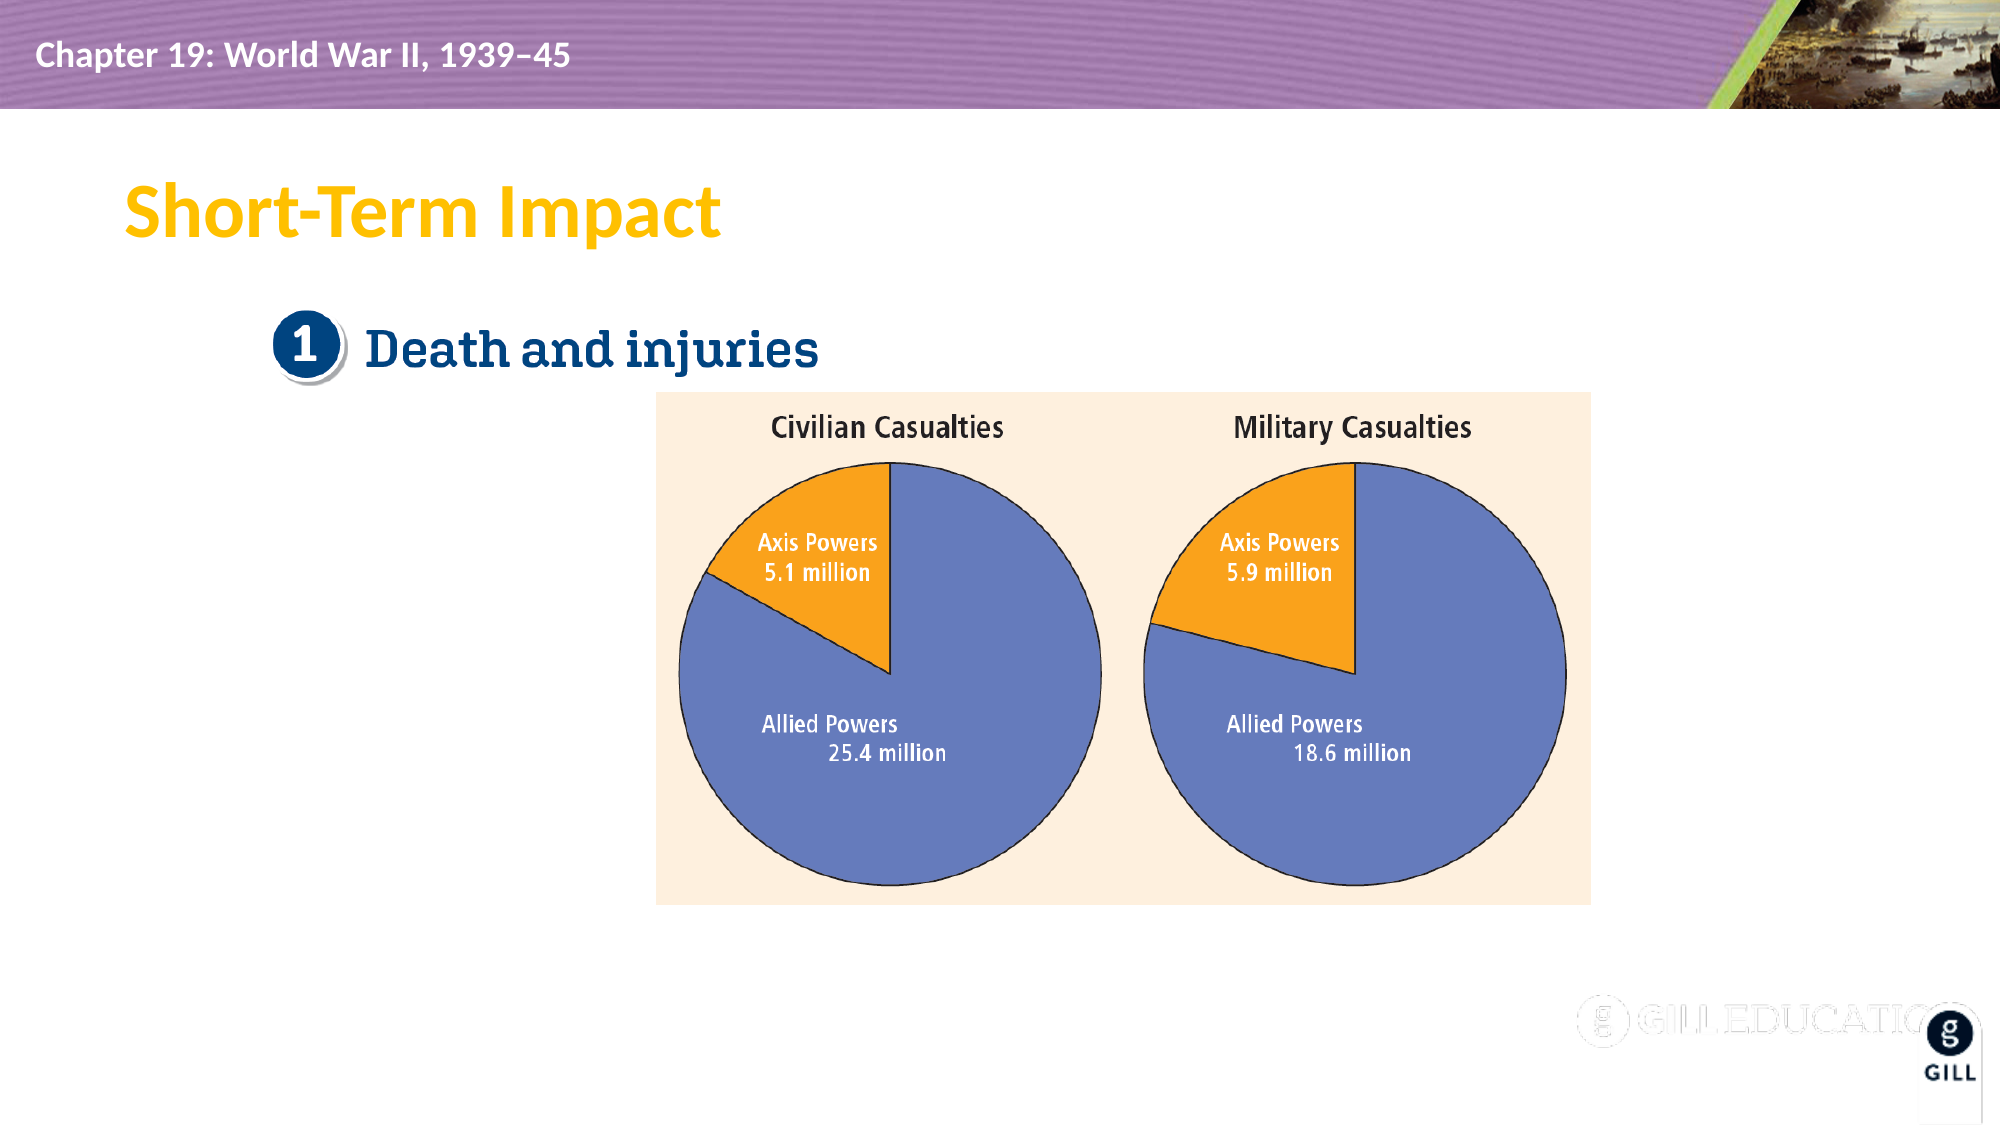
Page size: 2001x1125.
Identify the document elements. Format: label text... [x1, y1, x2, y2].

picture [266, 303, 2001, 1125]
picture [0, 0, 2000, 109]
title Short-Term Impact [109, 162, 2000, 263]
